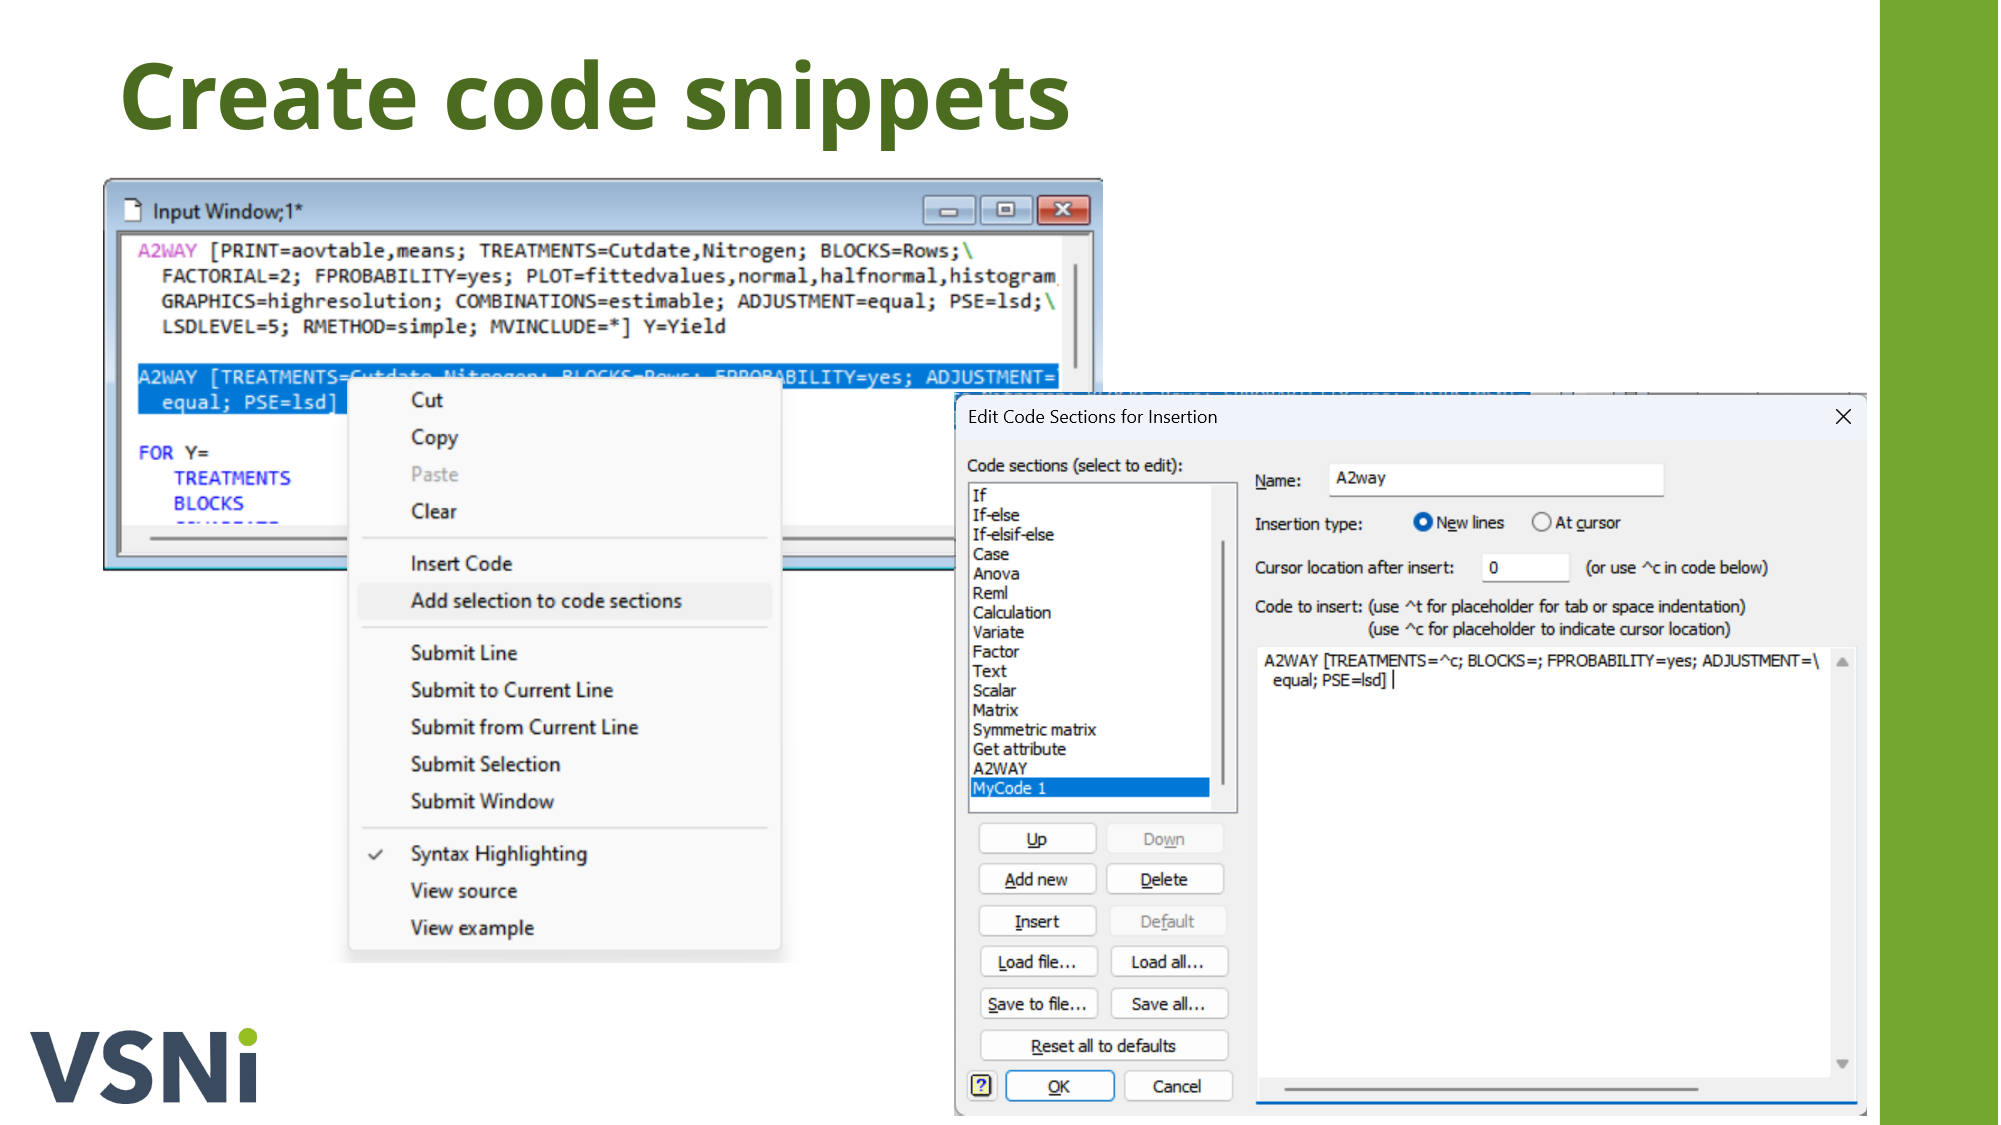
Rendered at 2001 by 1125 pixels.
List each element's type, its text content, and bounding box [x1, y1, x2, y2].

title Create code snippets [103, 22, 1829, 177]
picture [103, 177, 1867, 1116]
picture [30, 1028, 257, 1104]
